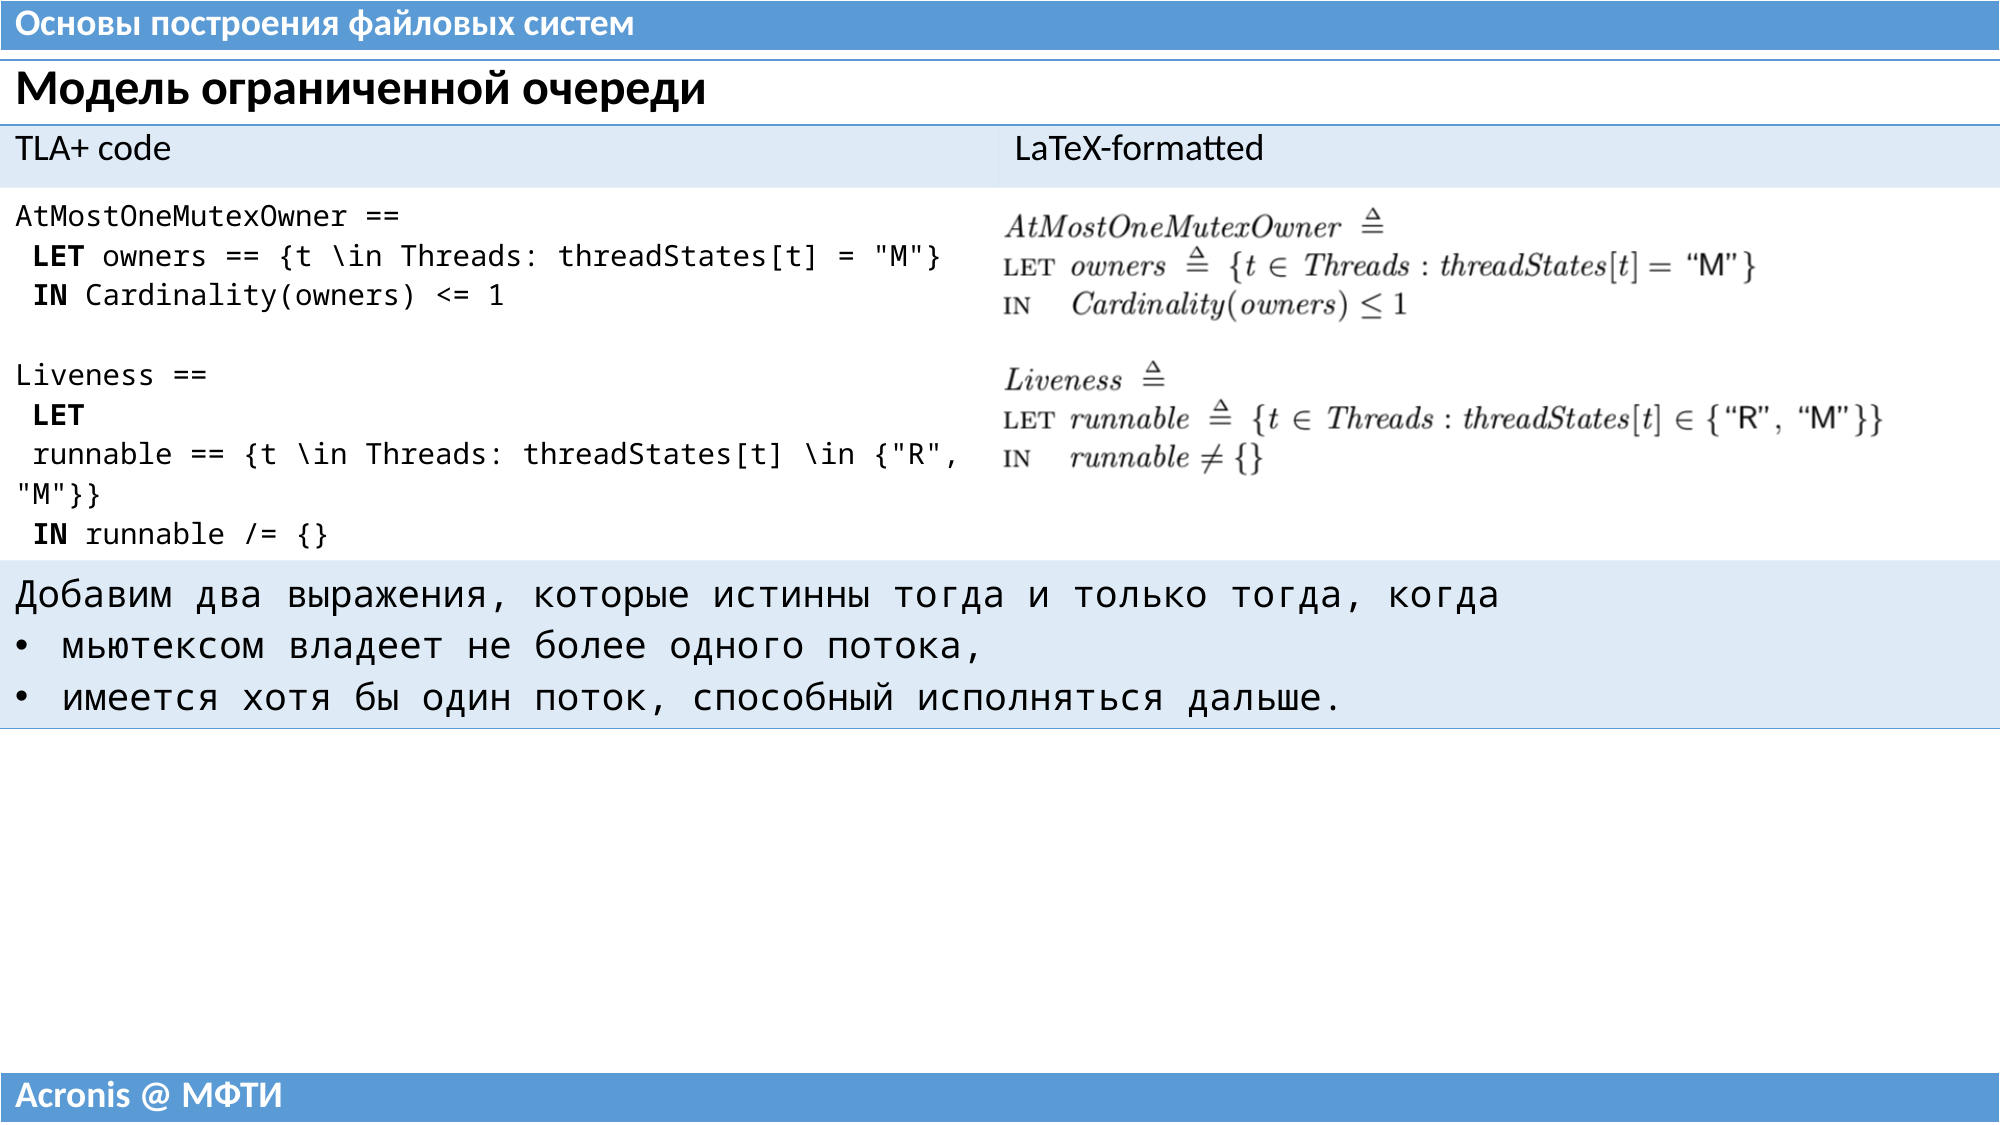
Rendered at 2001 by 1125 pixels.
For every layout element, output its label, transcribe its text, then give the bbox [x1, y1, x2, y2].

table_header Acronis @ МФТИ [1, 1073, 1999, 1122]
table_cell AtMostOneMutexOwner == LET owners == {t \in Threads: threadStates[t] = "M"} IN Cardinality(owners) <= 1 Liveness == LET runnable == {t \in Threads: threadStates[t] \in {"R", "M"}} IN runnable /= {} [0, 188, 1000, 560]
table_cell [1000, 188, 2000, 560]
table_header Модель ограниченной очереди [0, 61, 2000, 124]
table_cell Добавим два выражения, которые истинны тогда и только тогда, когда мьютексом владеет не более одного потока, имеется хотя бы один поток, способный исполняться дальше. [0, 560, 2000, 728]
picture [999, 199, 1892, 483]
table_cell LaTeX-formatted [1000, 126, 2000, 188]
table_cell TLA+ code [0, 126, 1000, 188]
table_header Основы построения файловых систем [1, 1, 1999, 50]
